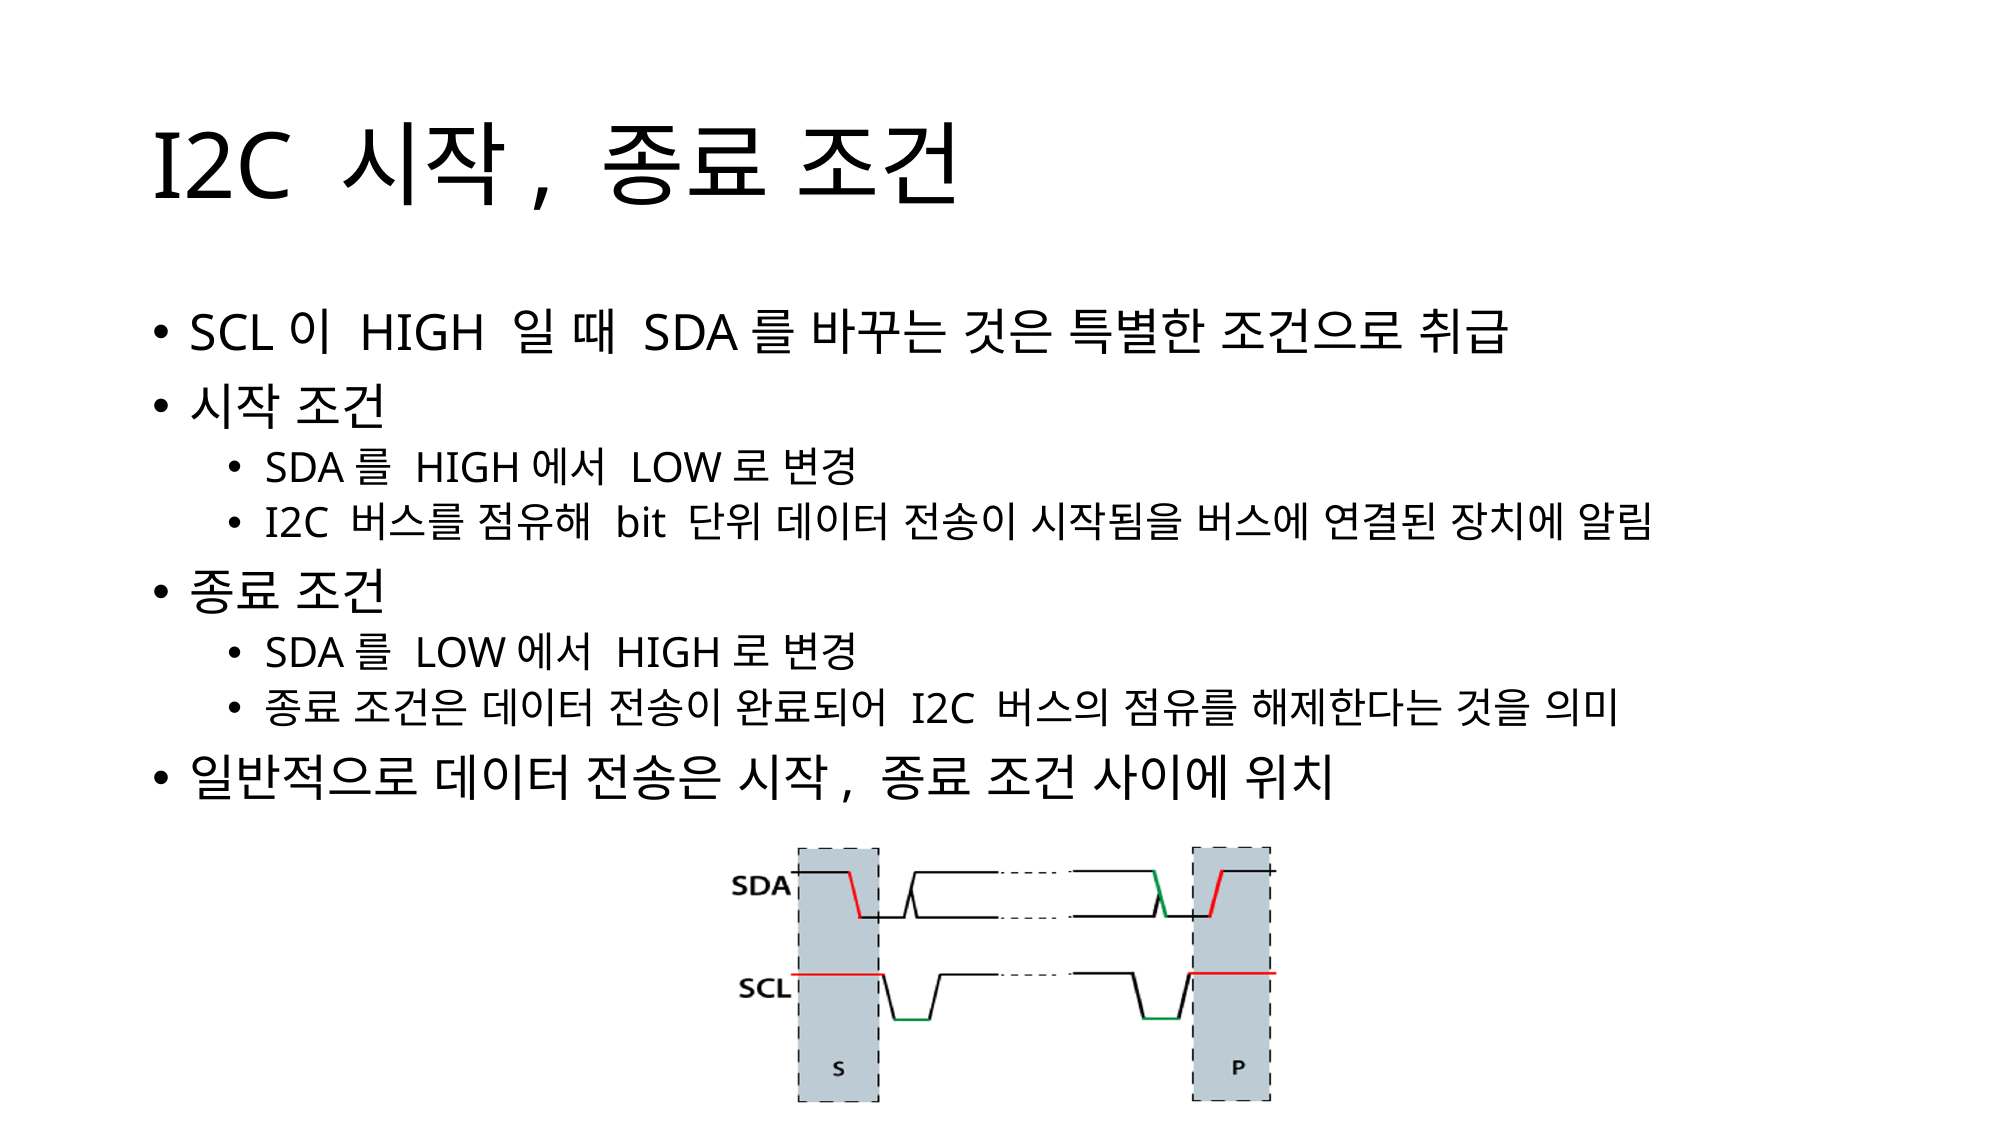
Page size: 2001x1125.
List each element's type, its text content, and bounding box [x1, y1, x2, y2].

picture [721, 841, 1279, 1109]
list SCL이 HIGH 일 때 SDA를 바꾸는 것은 특별한 조건으로 취급 시작 조건 SDA를 HIGH에서 LOW로 변경 I2C 버스를 점유해 bit 단위 데이터 전송이 시작됨을 버스에 연결된 장치에 알림 종료 조건 SDA를 LOW에서 HIGH로 변경 종료 조건은 데이터 전송이 완료되어 I2C 버스의 점유를 해제한다는 것을 의미 일반적으로 데이터 전송은 시작, 종료 조건 사이에 위치 [137, 299, 1863, 1014]
title I2C 시작, 종료 조건 [137, 59, 1863, 278]
